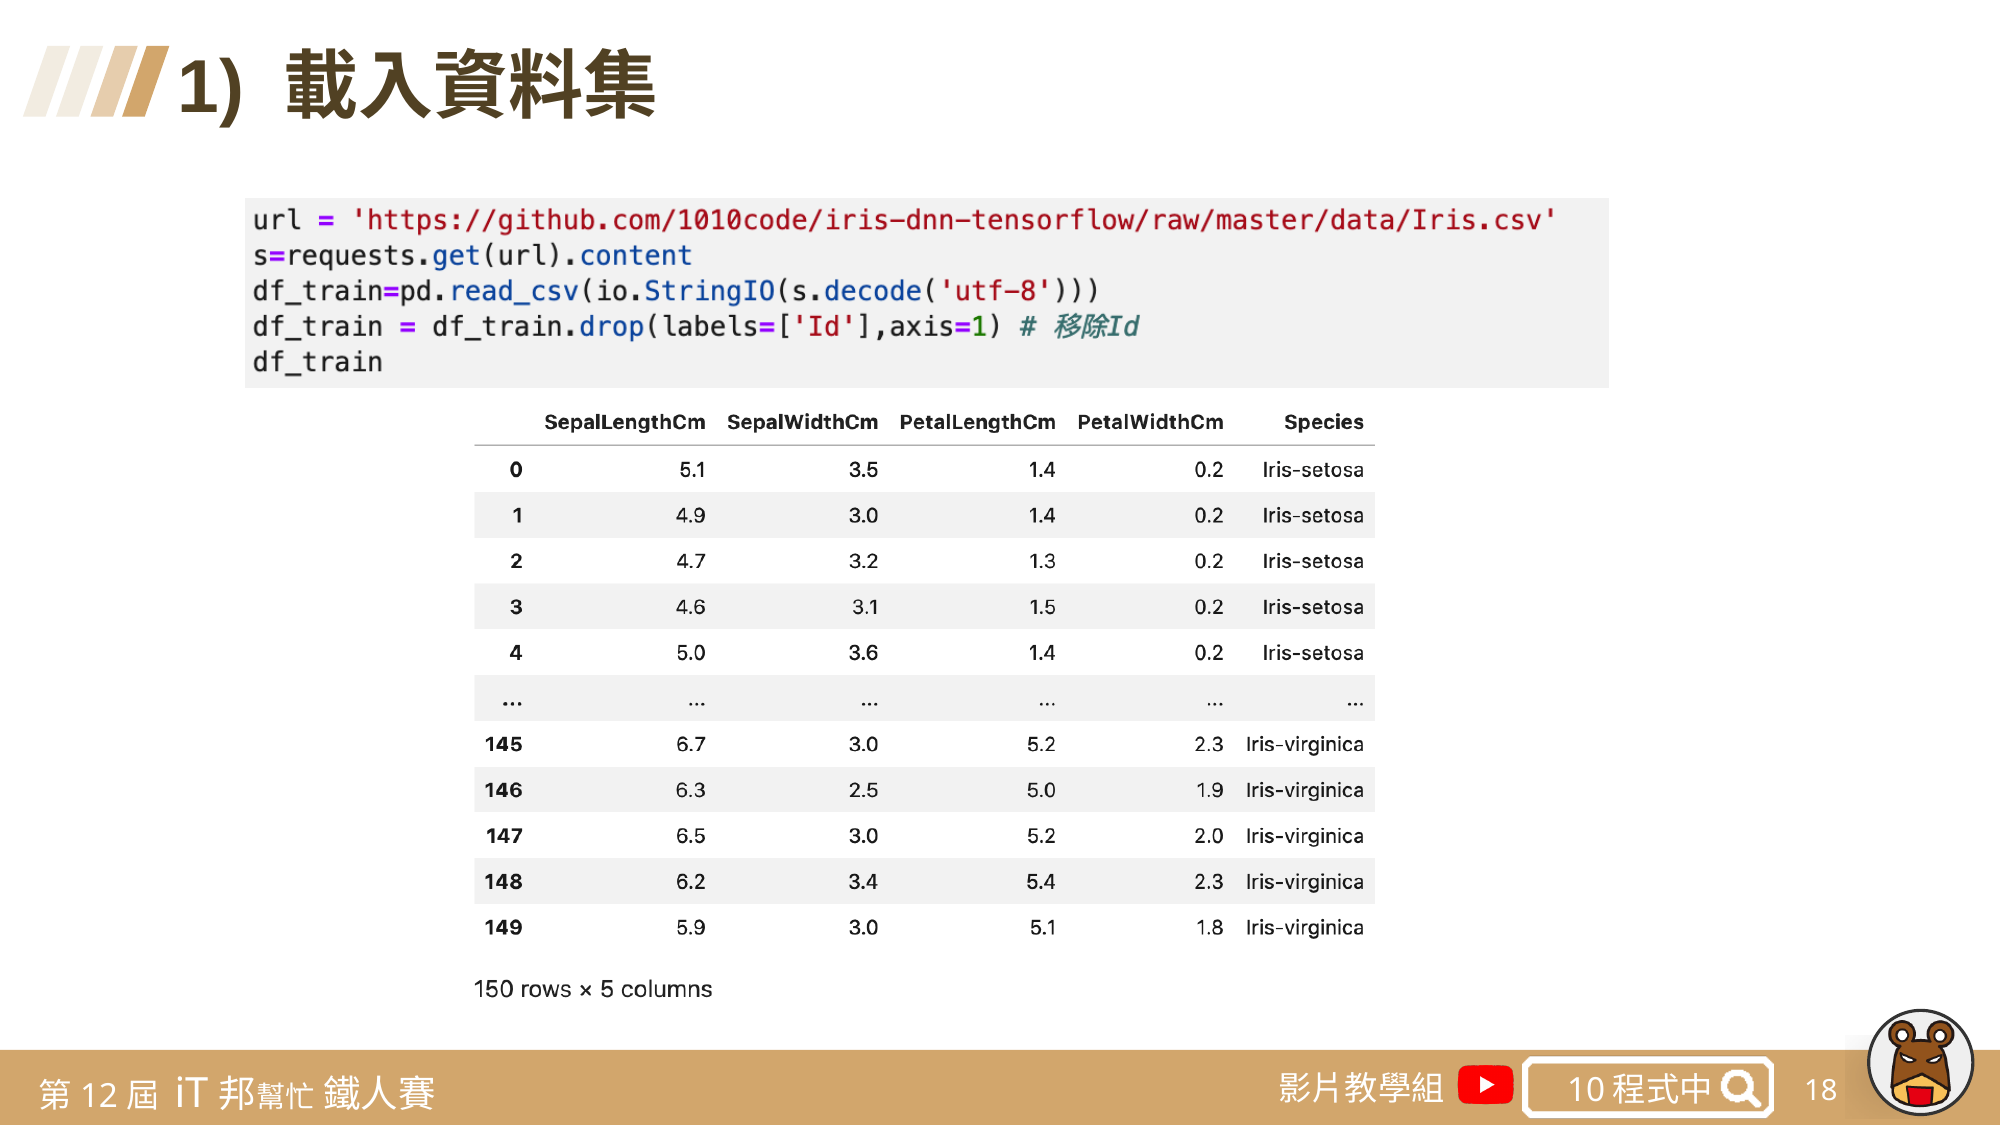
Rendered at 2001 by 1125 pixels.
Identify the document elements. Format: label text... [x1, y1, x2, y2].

picture [245, 198, 1609, 388]
picture [469, 405, 1385, 1007]
picture [1410, 962, 1774, 1125]
picture [1871, 1012, 1971, 1112]
list 1) 載入資料集 [162, 40, 1691, 138]
